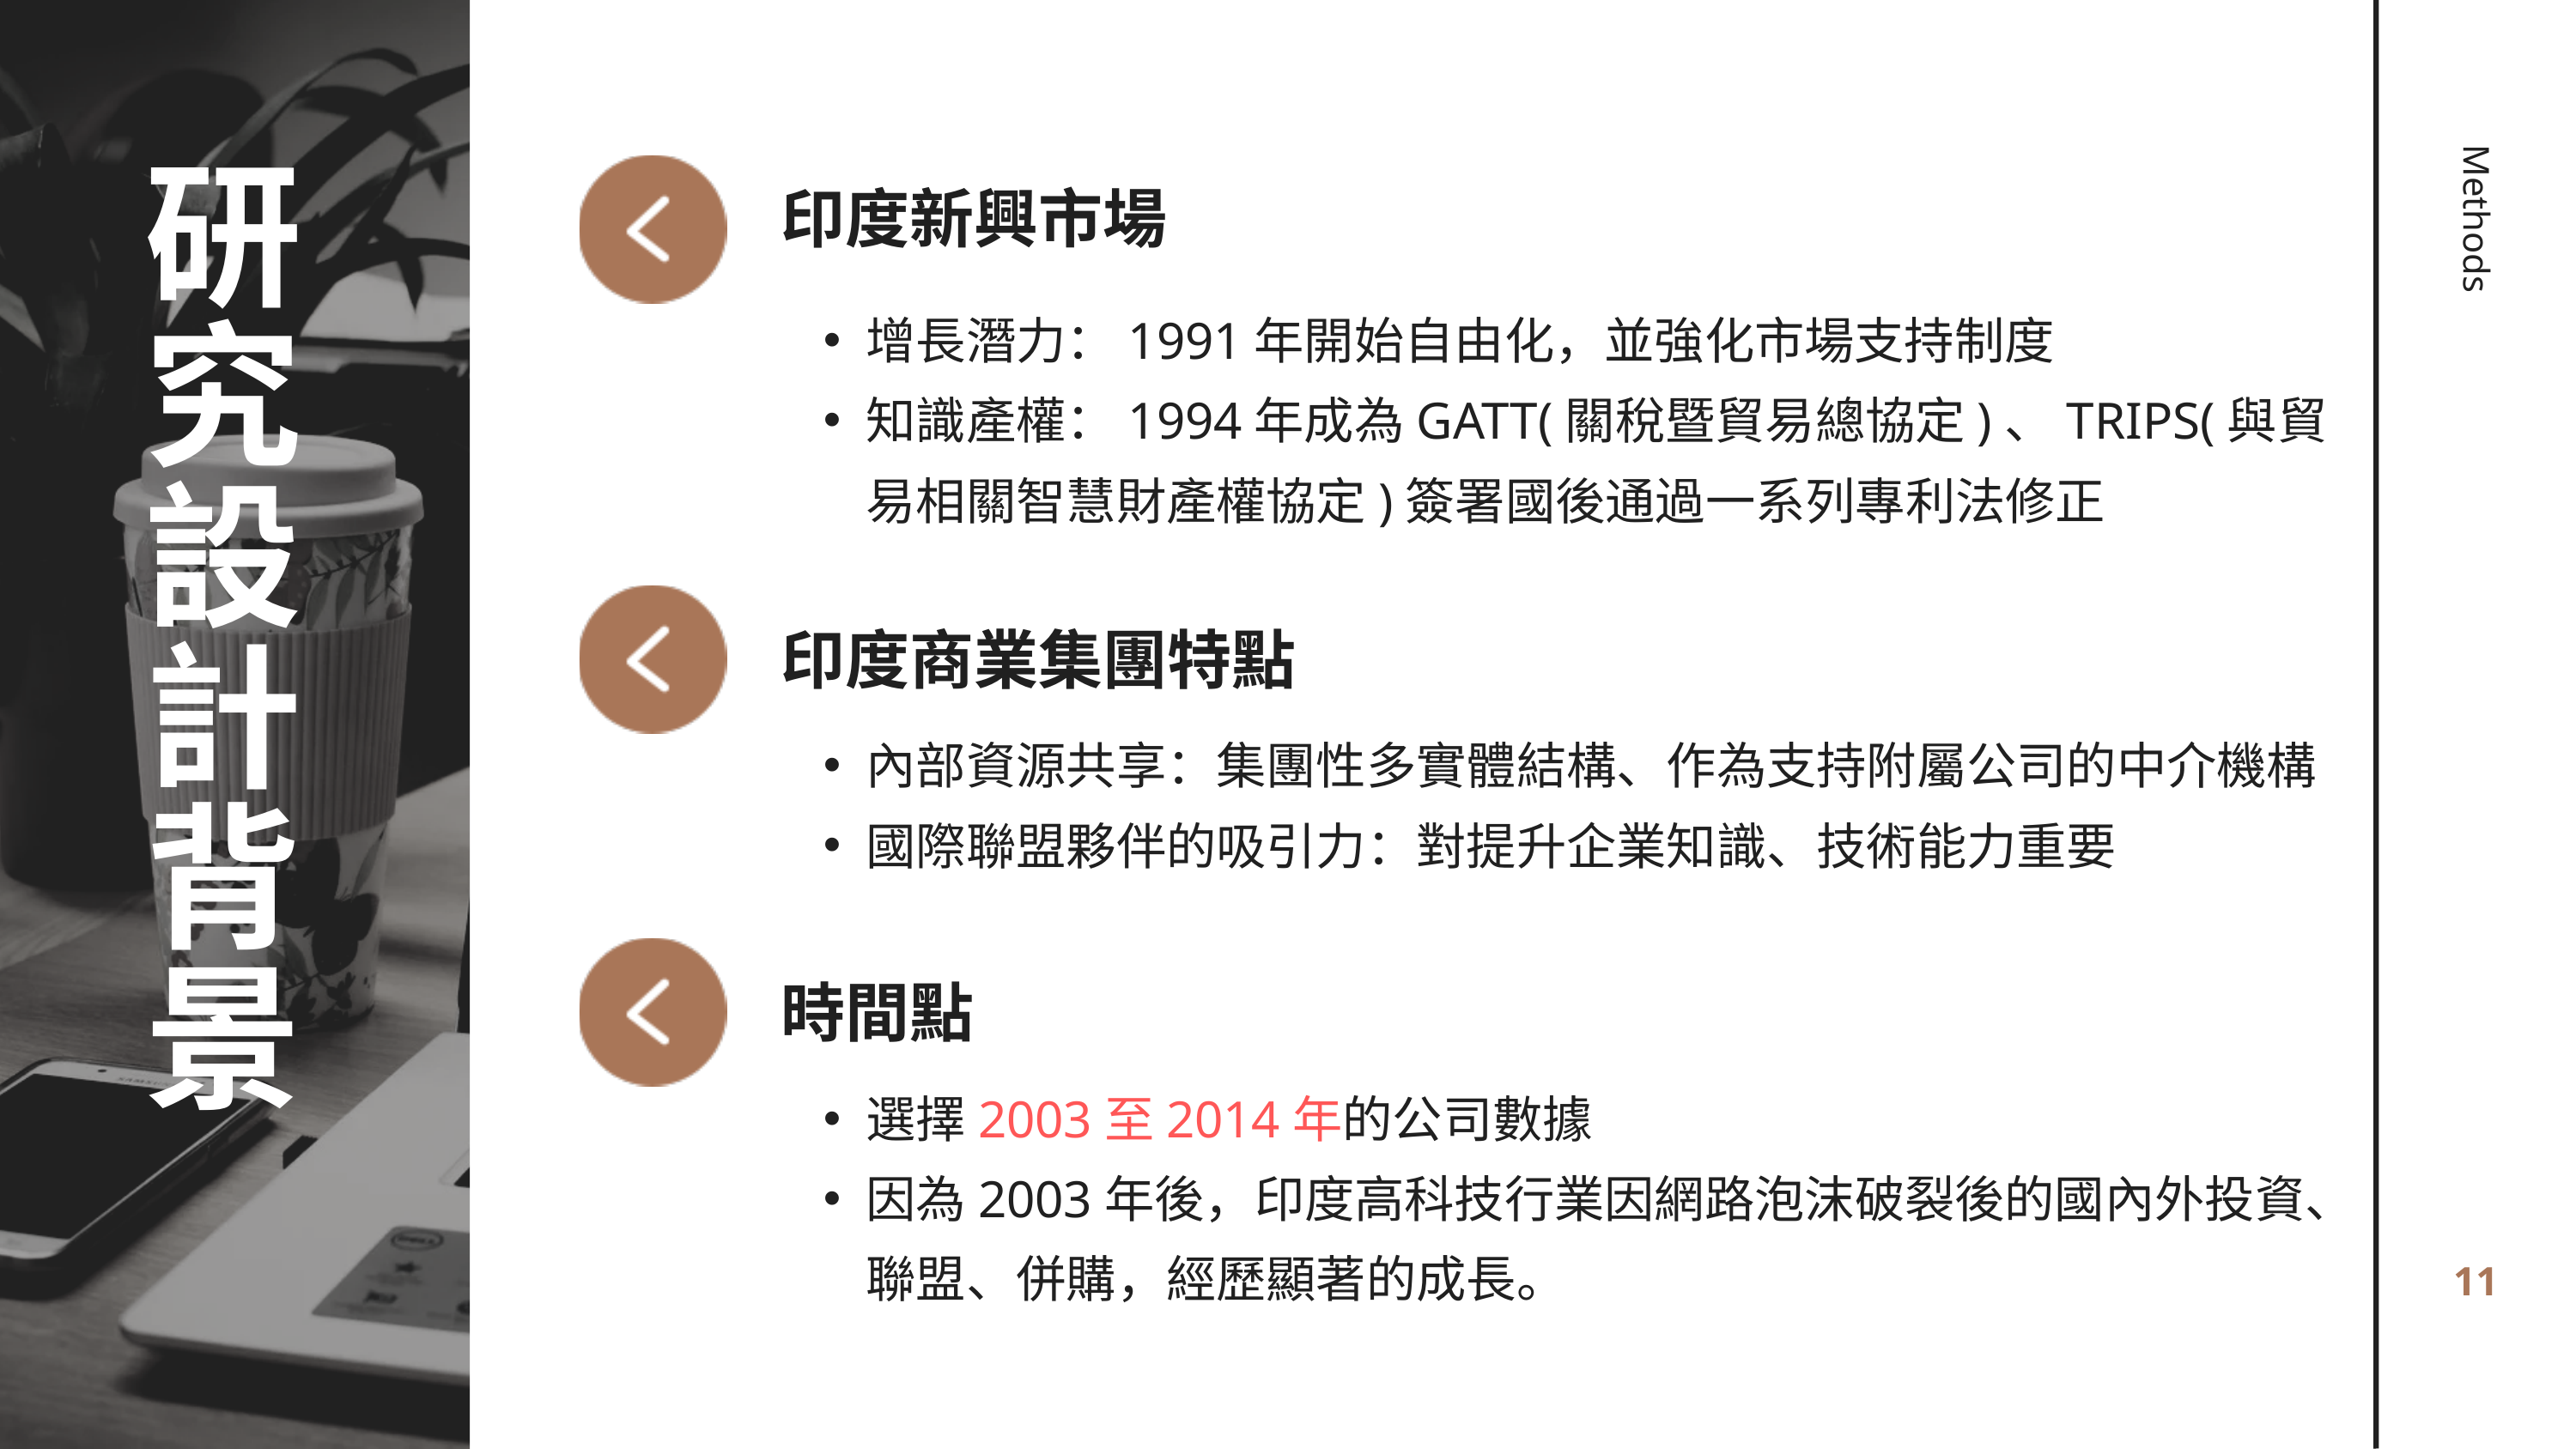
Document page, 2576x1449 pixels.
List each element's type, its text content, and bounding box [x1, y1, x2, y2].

text_box [579, 155, 727, 304]
text_box 印度新興市場 [781, 165, 1359, 256]
text_box 選擇2003至2014年的公司數據 因為2003年後，印度高科技行業因網路泡沫破裂後的國內外投資、聯盟、併購，經歷顯著的成長。 [781, 1067, 2348, 1308]
text_box 內部資源共享：集團性多實體結構、作為支持附屬公司的中介機構 國際聯盟夥伴的吸引力：對提升企業知識、技術能力重要 [781, 714, 2348, 875]
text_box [0, 0, 471, 1449]
text_box Methods [2456, 144, 2506, 740]
text_box 時間點 [781, 959, 1359, 1050]
text_box [579, 938, 727, 1087]
text_box 增長潛力：1991年開始自由化，並強化市場支持制度 知識產權：1994年成為GATT(關稅暨貿易總協定)、TRIPS(與貿易相關智慧財產權協定)簽署國後通過一系列專利法修正 [781, 288, 2348, 530]
text_box 11 [2433, 1248, 2518, 1304]
text_box [579, 585, 727, 734]
text_box 印度商業集團特點 [781, 606, 1470, 697]
